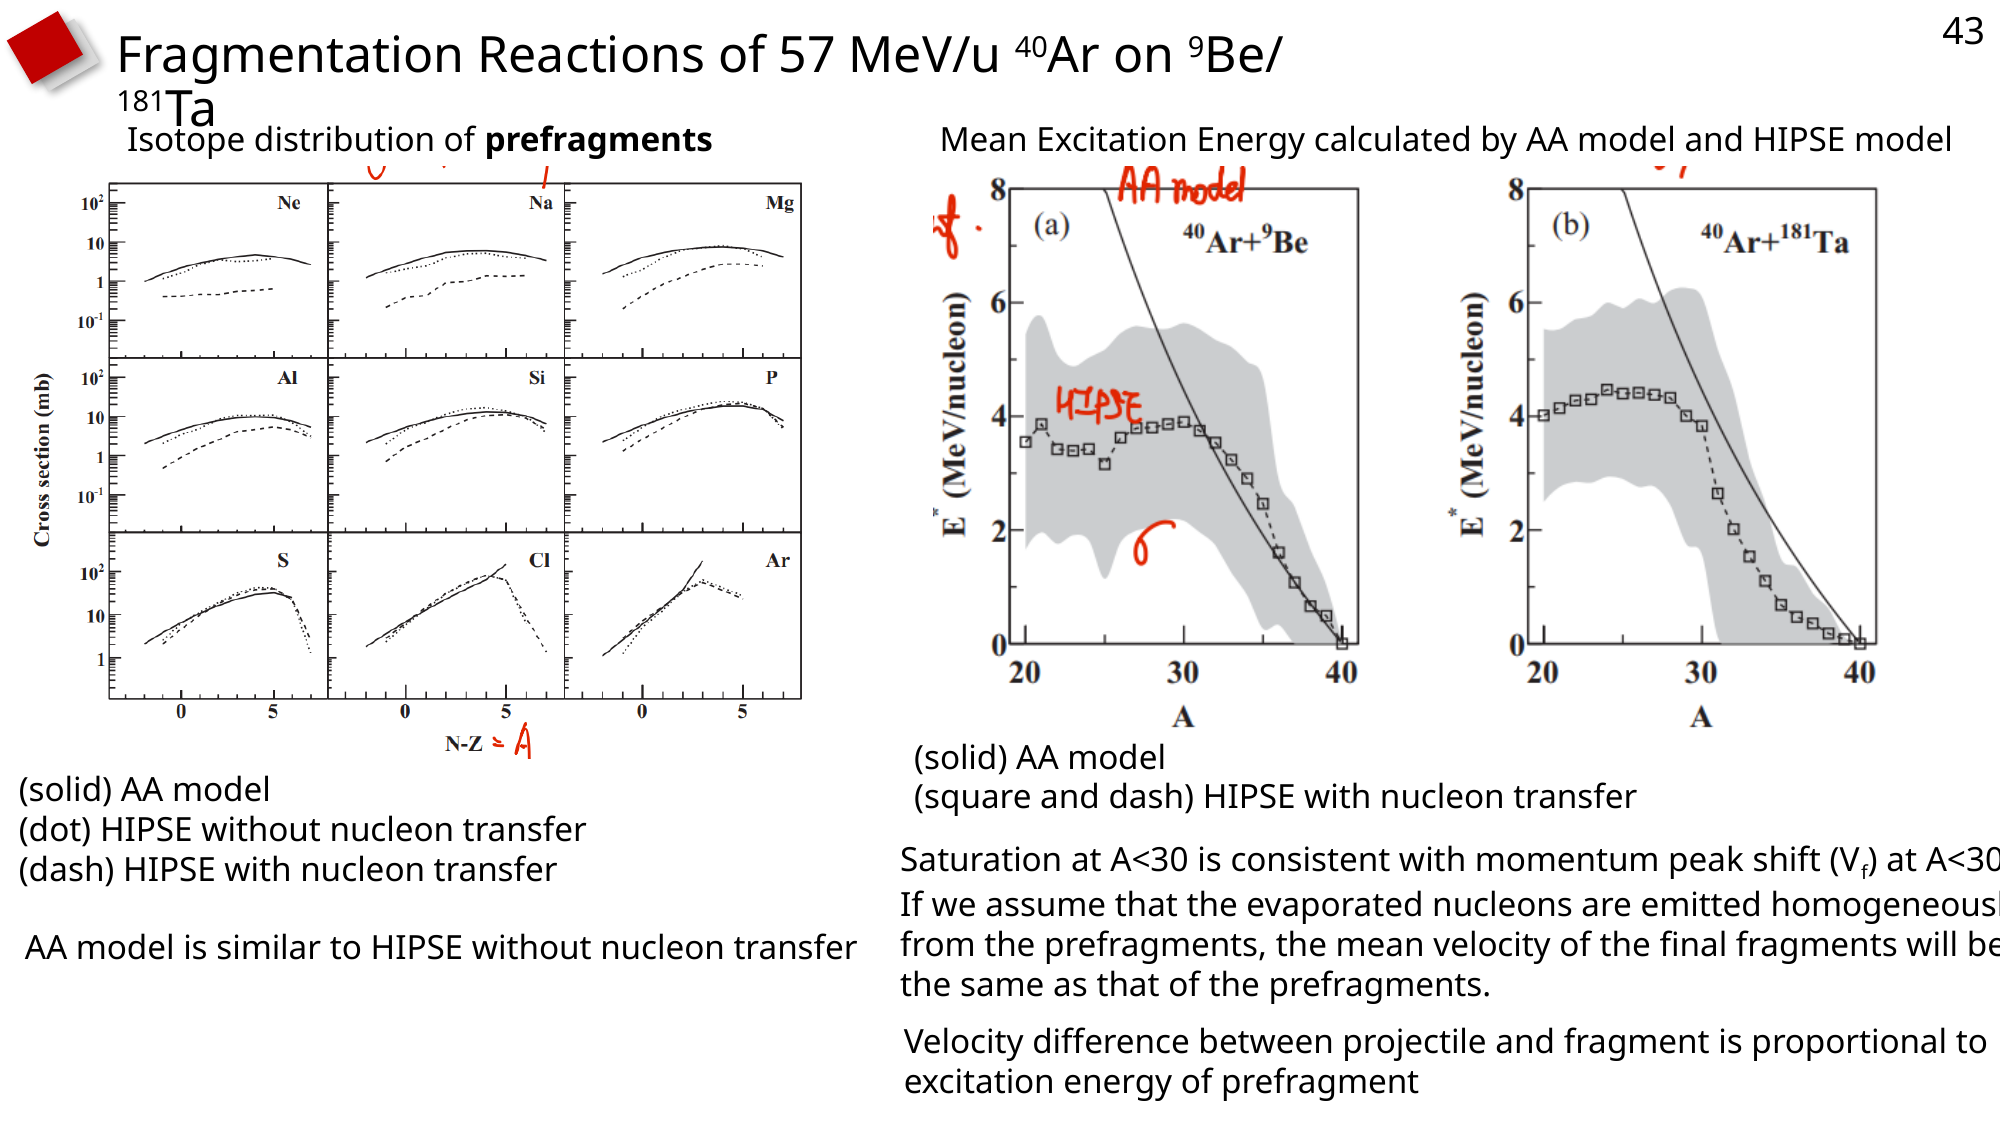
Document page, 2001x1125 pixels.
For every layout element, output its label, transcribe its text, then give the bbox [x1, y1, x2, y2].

title Fragmentation Reactions of 57 MeV/u 40Ar on 9Be/181Ta [101, 21, 1318, 92]
text_box (solid) AA model (square and dash) HIPSE with nucleon transfer [899, 728, 1654, 823]
picture [932, 166, 1894, 750]
text_box Velocity difference between projectile and fragment is proportional to excitation energy of prefragment [888, 1012, 2000, 1108]
text_box AA model is similar to HIPSE without nucleon transfer [10, 919, 874, 974]
text_box (solid) AA model (dot) HIPSE without nucleon transfer (dash) HIPSE with nucleon transfer [4, 760, 603, 896]
text_box Mean Excitation Energy calculated by AA model and HIPSE model [924, 111, 1970, 166]
picture [26, 166, 815, 759]
text_box Saturation at A<30 is consistent with momentum peak shift (Vf) at A<30 If we assume that the evaporated nucleons are emitted homogeneously from the prefragments, the mean velocity of the final fragments will be the same as that of the prefragments. [885, 830, 2000, 1011]
slide_number 43 [1550, 0, 2000, 60]
text_box Isotope distribution of prefragments [112, 111, 729, 166]
